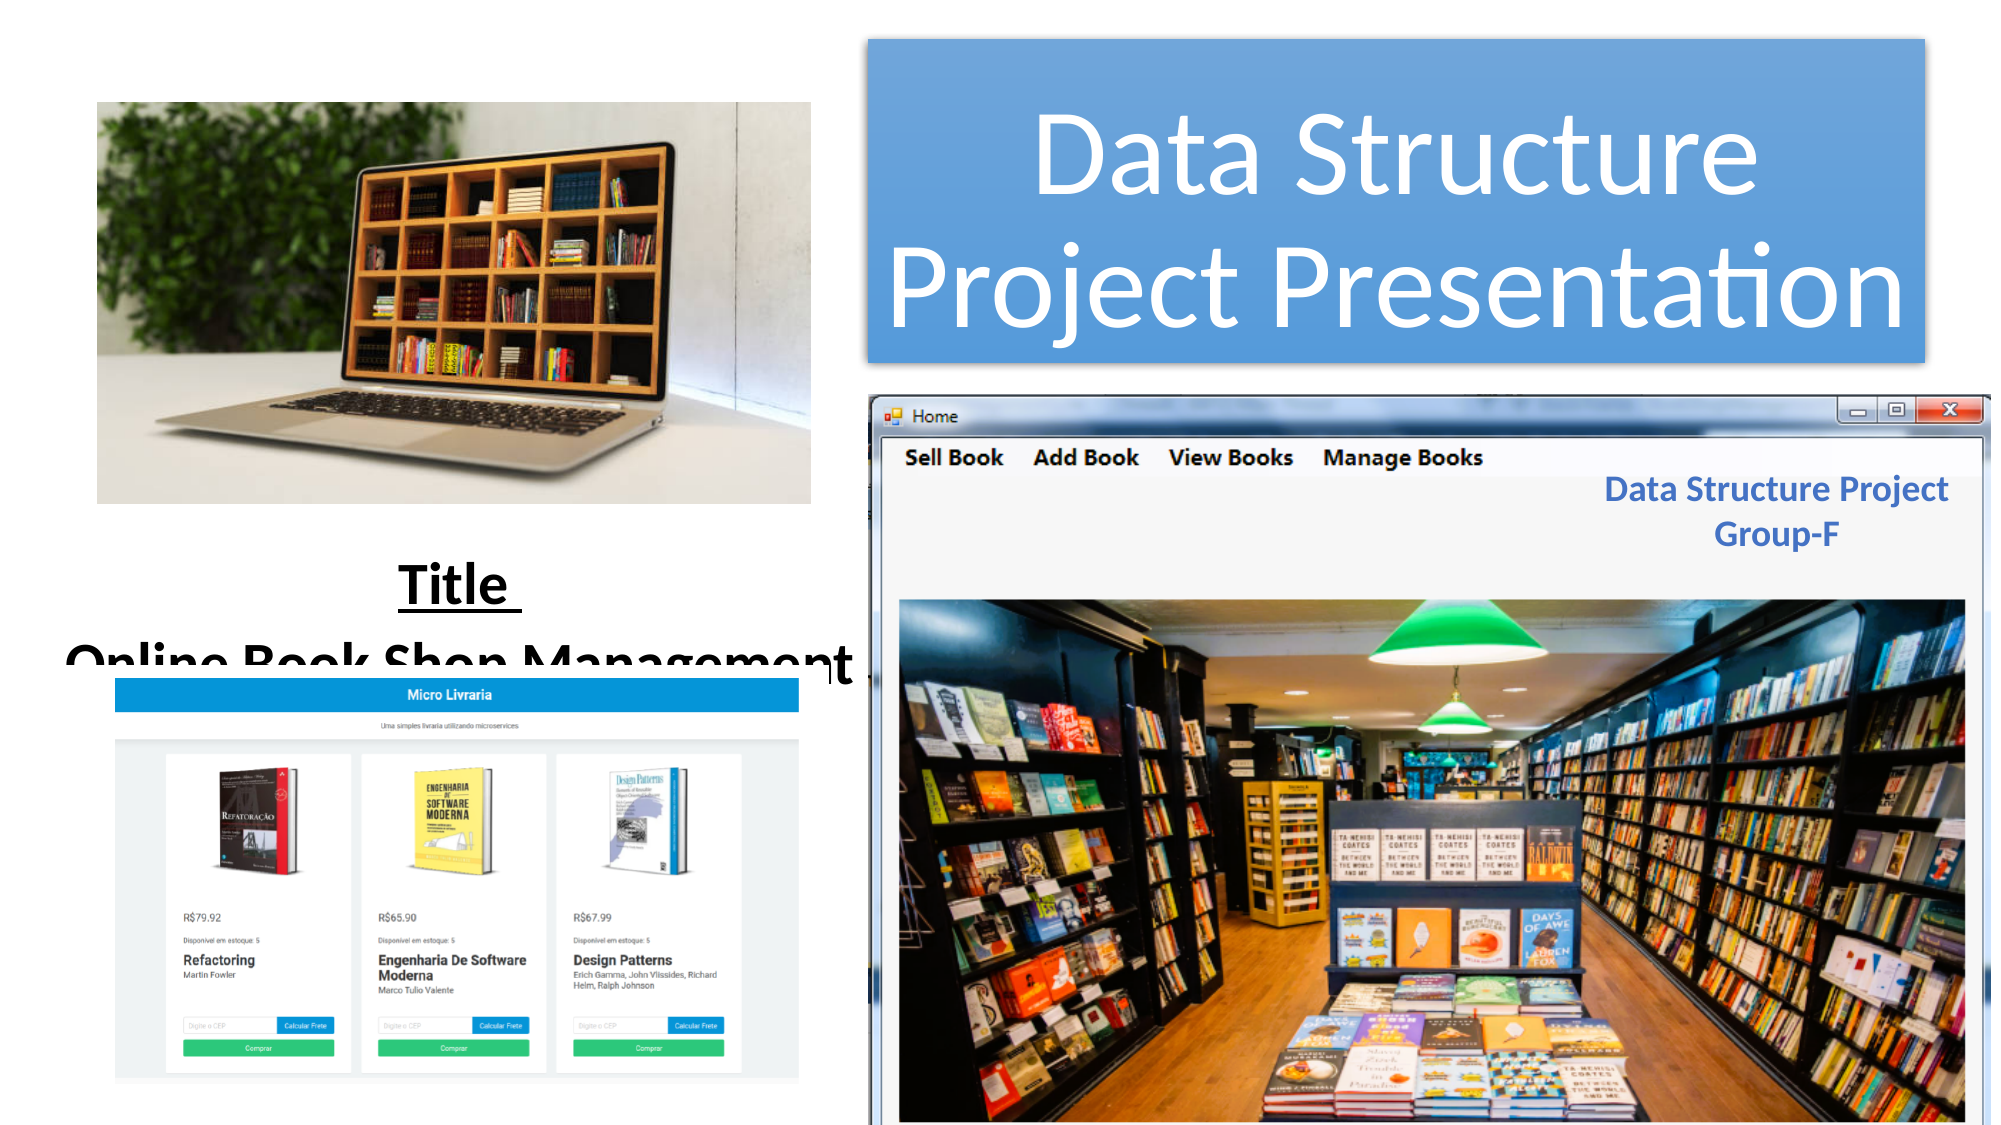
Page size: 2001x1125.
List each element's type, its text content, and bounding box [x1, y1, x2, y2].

picture [96, 102, 811, 504]
subtitle Title Online Book Shop Management [24, 433, 868, 706]
picture [868, 394, 1991, 1125]
title Data Structure Project Presentation [868, 39, 1925, 363]
picture [64, 665, 829, 1096]
